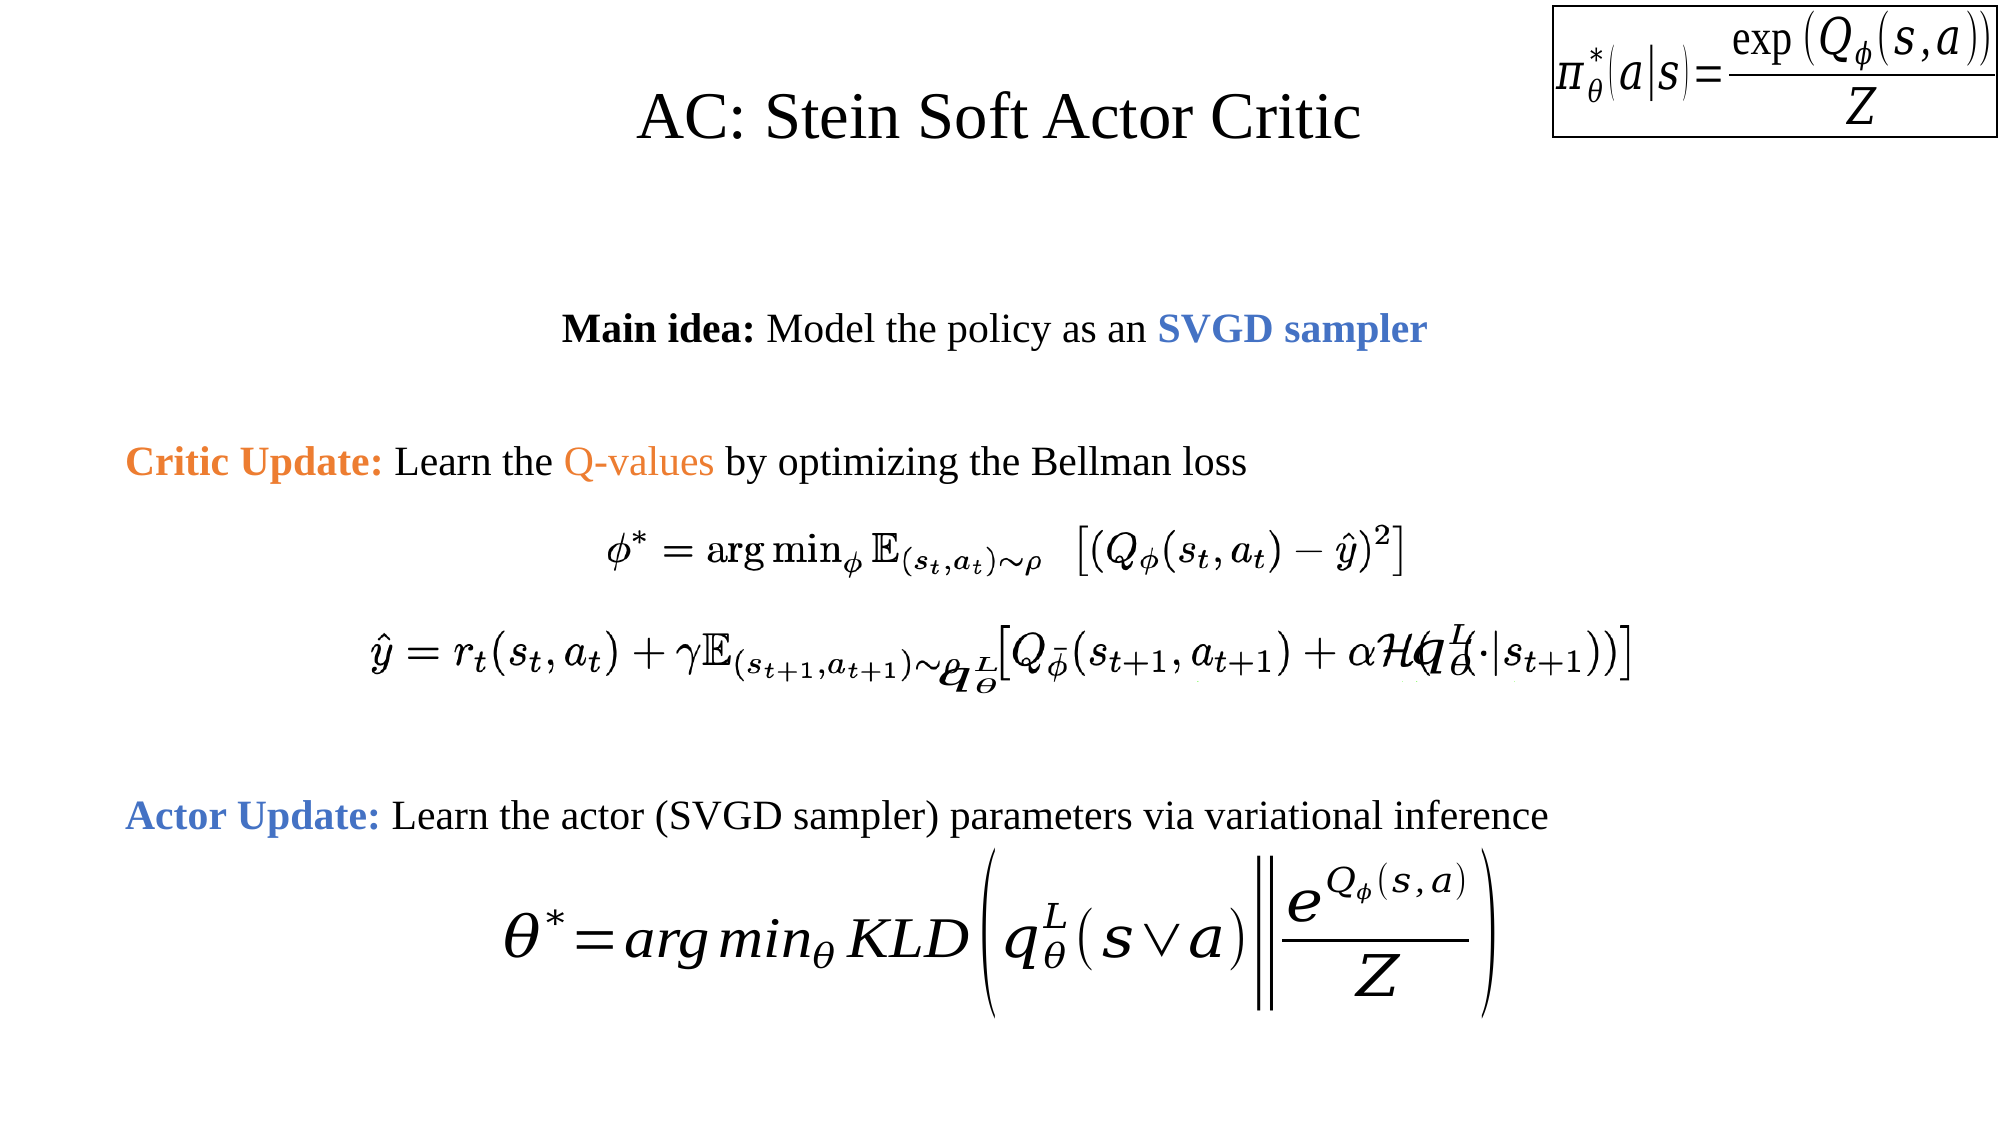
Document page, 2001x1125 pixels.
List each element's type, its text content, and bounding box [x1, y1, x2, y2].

text_box Critic Update: Learn the Q-values by optimizing the Bellman loss [110, 426, 1700, 492]
text_box Actor Update: Learn the actor (SVGD sampler) parameters via variational inference [110, 780, 1724, 845]
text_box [362, 519, 1638, 698]
text_box Main idea: Model the policy as an SVGD sampler [298, 292, 1701, 358]
